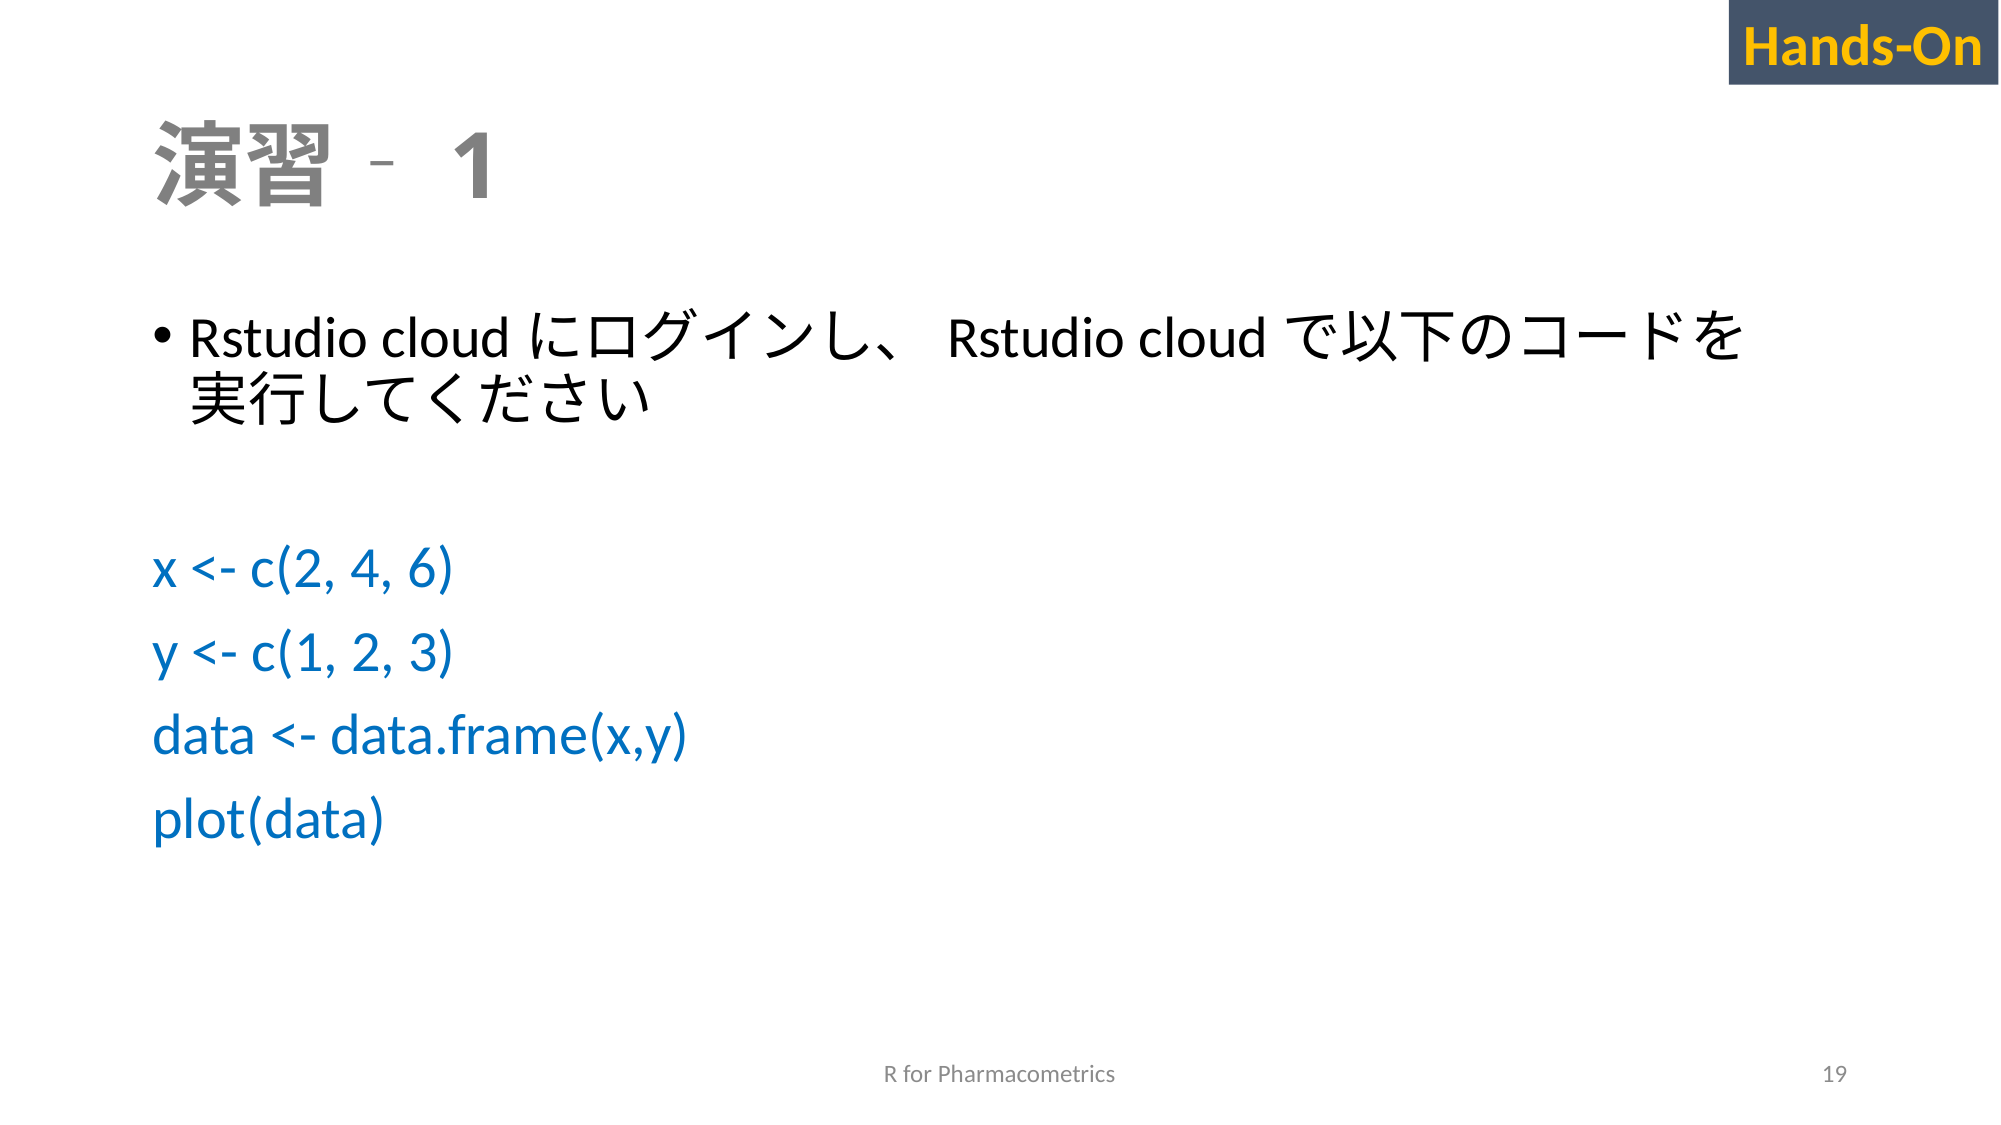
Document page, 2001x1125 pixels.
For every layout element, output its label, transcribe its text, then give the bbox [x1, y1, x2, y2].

title 演習‐1 [137, 59, 1863, 278]
list Rstudio cloudにログインし、Rstudio cloudで以下のコードを 実行してください x <- c(2, 4, 6) y <- c(1, 2, 3) data <- data.frame(x,y) plot(data) [137, 299, 1877, 1085]
footer R for Pharmacometrics [662, 1042, 1338, 1103]
text_box Hands-On [1728, 0, 1999, 85]
slide_number 19 [1412, 1042, 1863, 1103]
